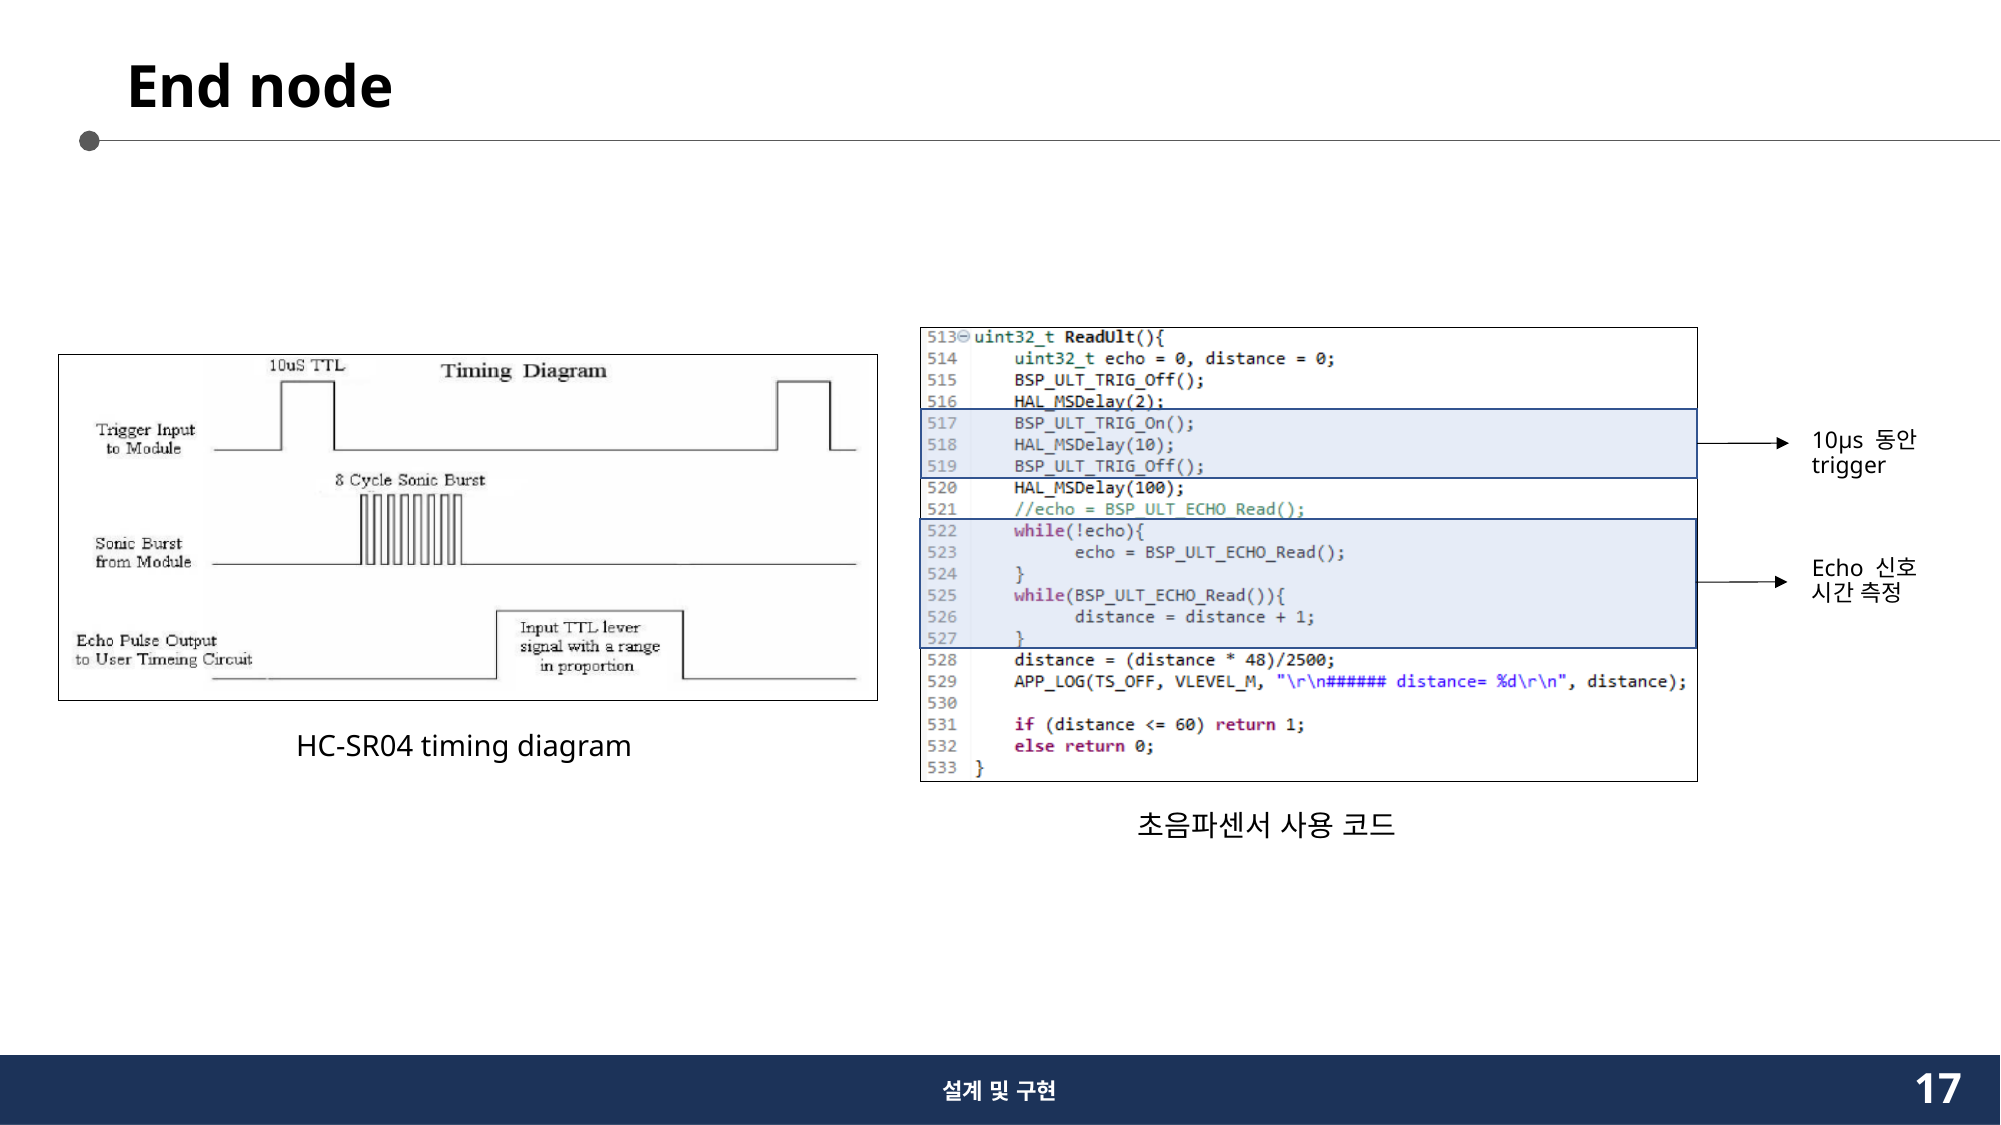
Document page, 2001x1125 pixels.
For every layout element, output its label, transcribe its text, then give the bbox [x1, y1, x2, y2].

picture [58, 354, 878, 701]
text_box 초음파센서 사용 코드 [1122, 799, 1773, 850]
text_box End node [111, 22, 1753, 128]
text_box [0, 1055, 2000, 1125]
text_box HC-SR04 timing diagram [281, 720, 920, 770]
text_box 10μs 동안 trigger [1796, 400, 1977, 487]
picture [920, 327, 1698, 782]
text_box Echo 신호 시간 측정 [1796, 544, 1942, 614]
